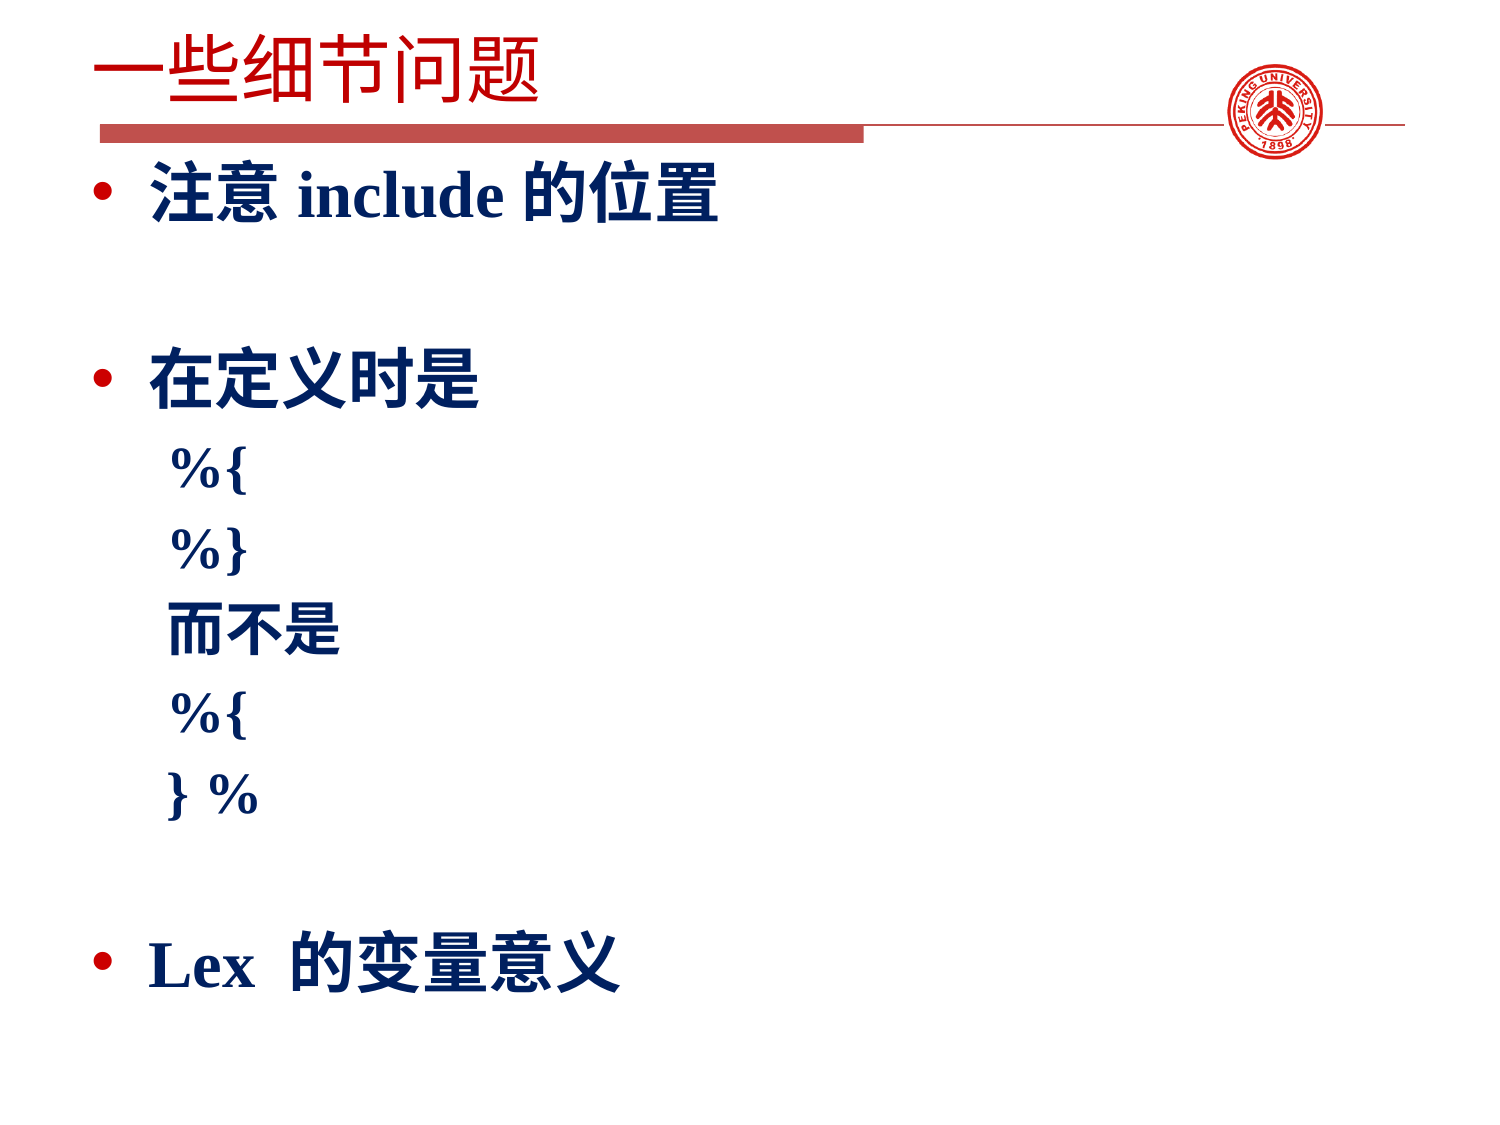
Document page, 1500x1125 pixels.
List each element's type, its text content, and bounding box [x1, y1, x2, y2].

title 一些细节问题 [76, 0, 1425, 135]
list 注意include的位置 在定义时是 %{ %} 而不是 %{ } % Lex 的变量意义 [76, 142, 1424, 1035]
picture [1224, 135, 1325, 142]
